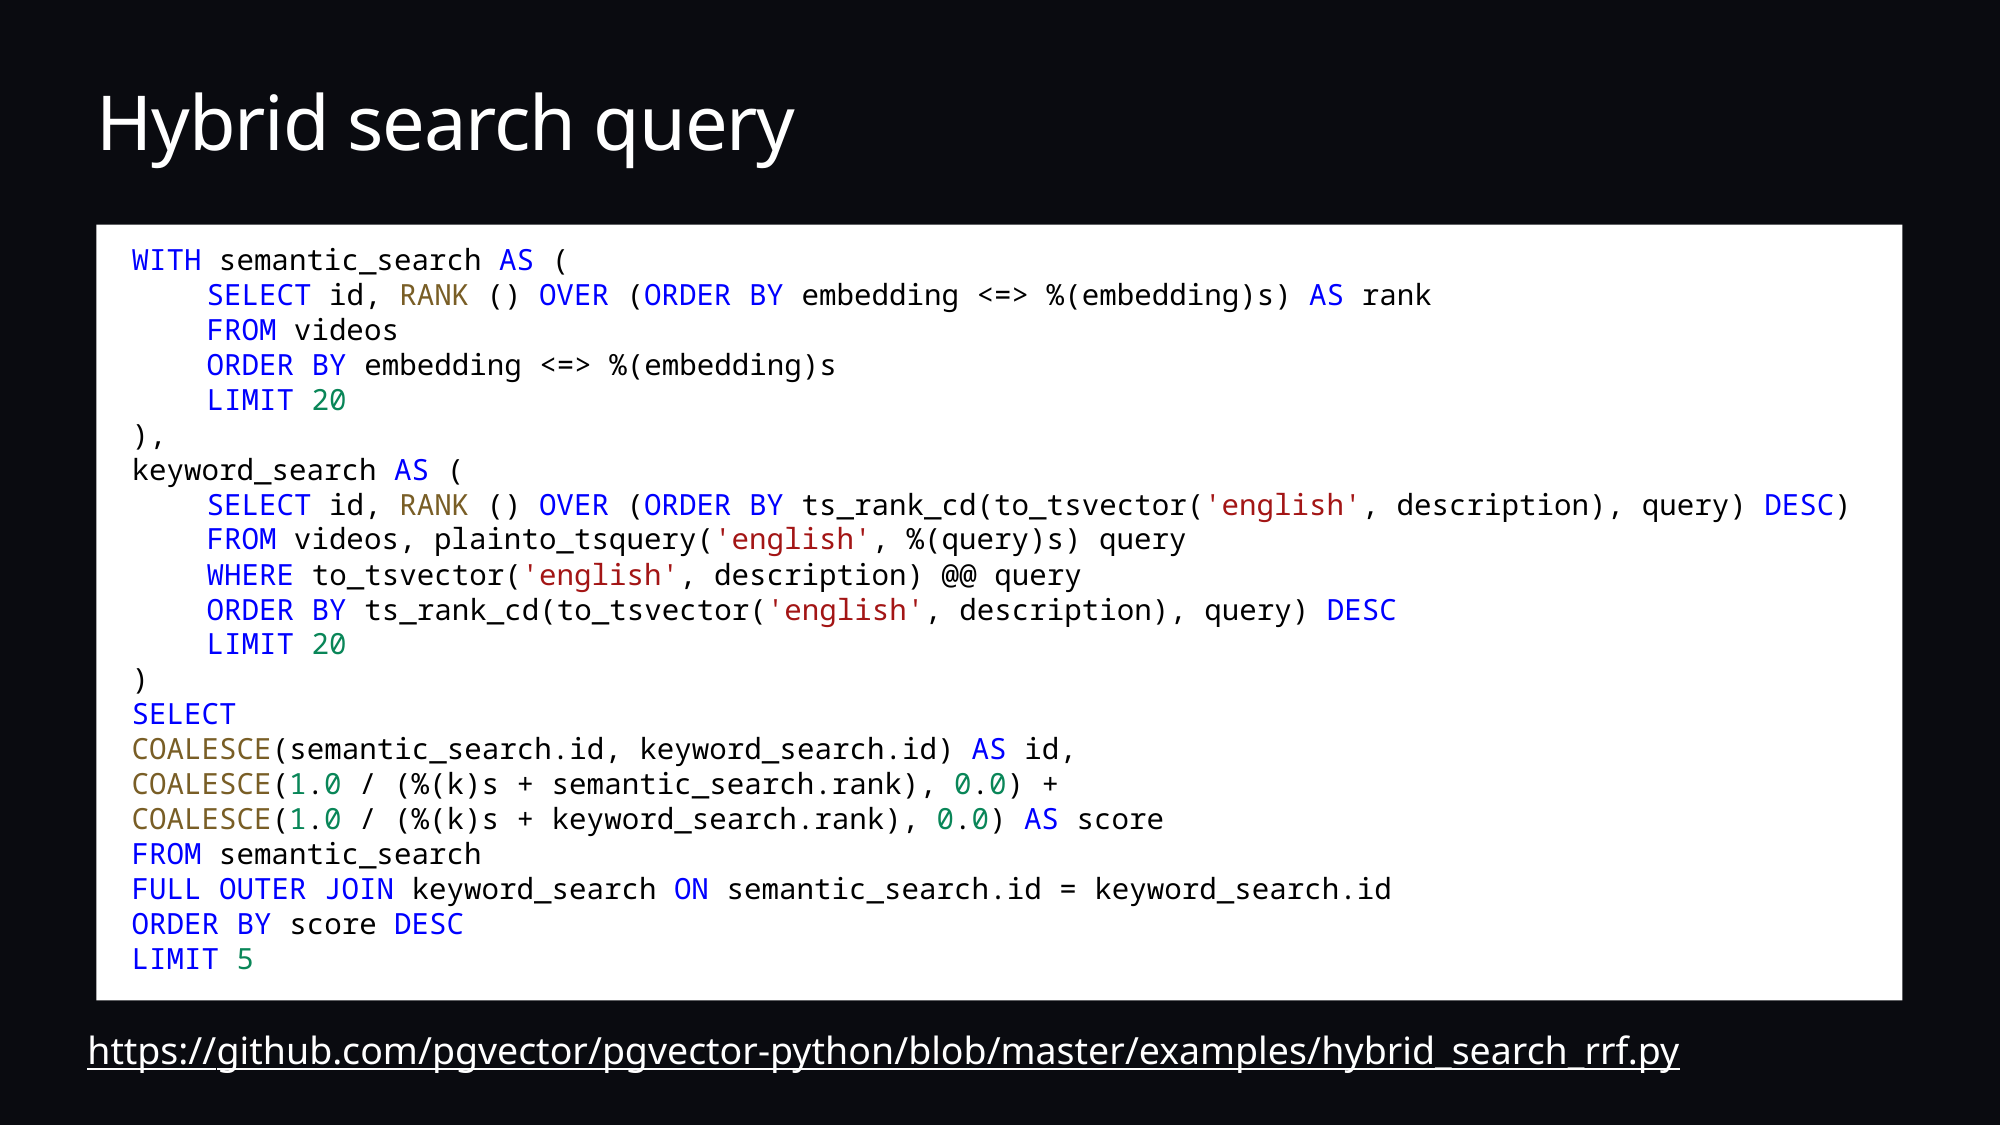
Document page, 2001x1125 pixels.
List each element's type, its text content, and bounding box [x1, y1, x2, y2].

text_box https://github.com/pgvector/pgvector-python/blob/master/examples/hybrid_search_rrf.py [72, 1019, 1858, 1086]
text_box WITH semantic_search AS ( SELECT id, RANK () OVER (ORDER BY embedding <=> %(embedding)s) AS rank FROM videos ORDER BY embedding <=> %(embedding)s LIMIT 20 ), keyword_search AS ( SELECT id, RANK () OVER (ORDER BY ts_rank_cd(to_tsvector('english', description), query) DESC) FROM videos, plainto_tsquery('english', %(query)s) query WHERE to_tsvector('english', description) @@ query ORDER BY ts_rank_cd(to_tsvector('english', description), query) DESC LIMIT 20 ) SELECT COALESCE(semantic_search.id, keyword_search.id) AS id, COALESCE(1.0 / (%(k)s + semantic_search.rank), 0.0) + COALESCE(1.0 / (%(k)s + keyword_search.rank), 0.0) AS score FROM semantic_search FULL OUTER JOIN keyword_search ON semantic_search.id = keyword_search.id ORDER BY score DESC LIMIT 5 [116, 233, 1903, 983]
title Hybrid search query [96, 75, 1904, 166]
text_box [96, 224, 1903, 1001]
